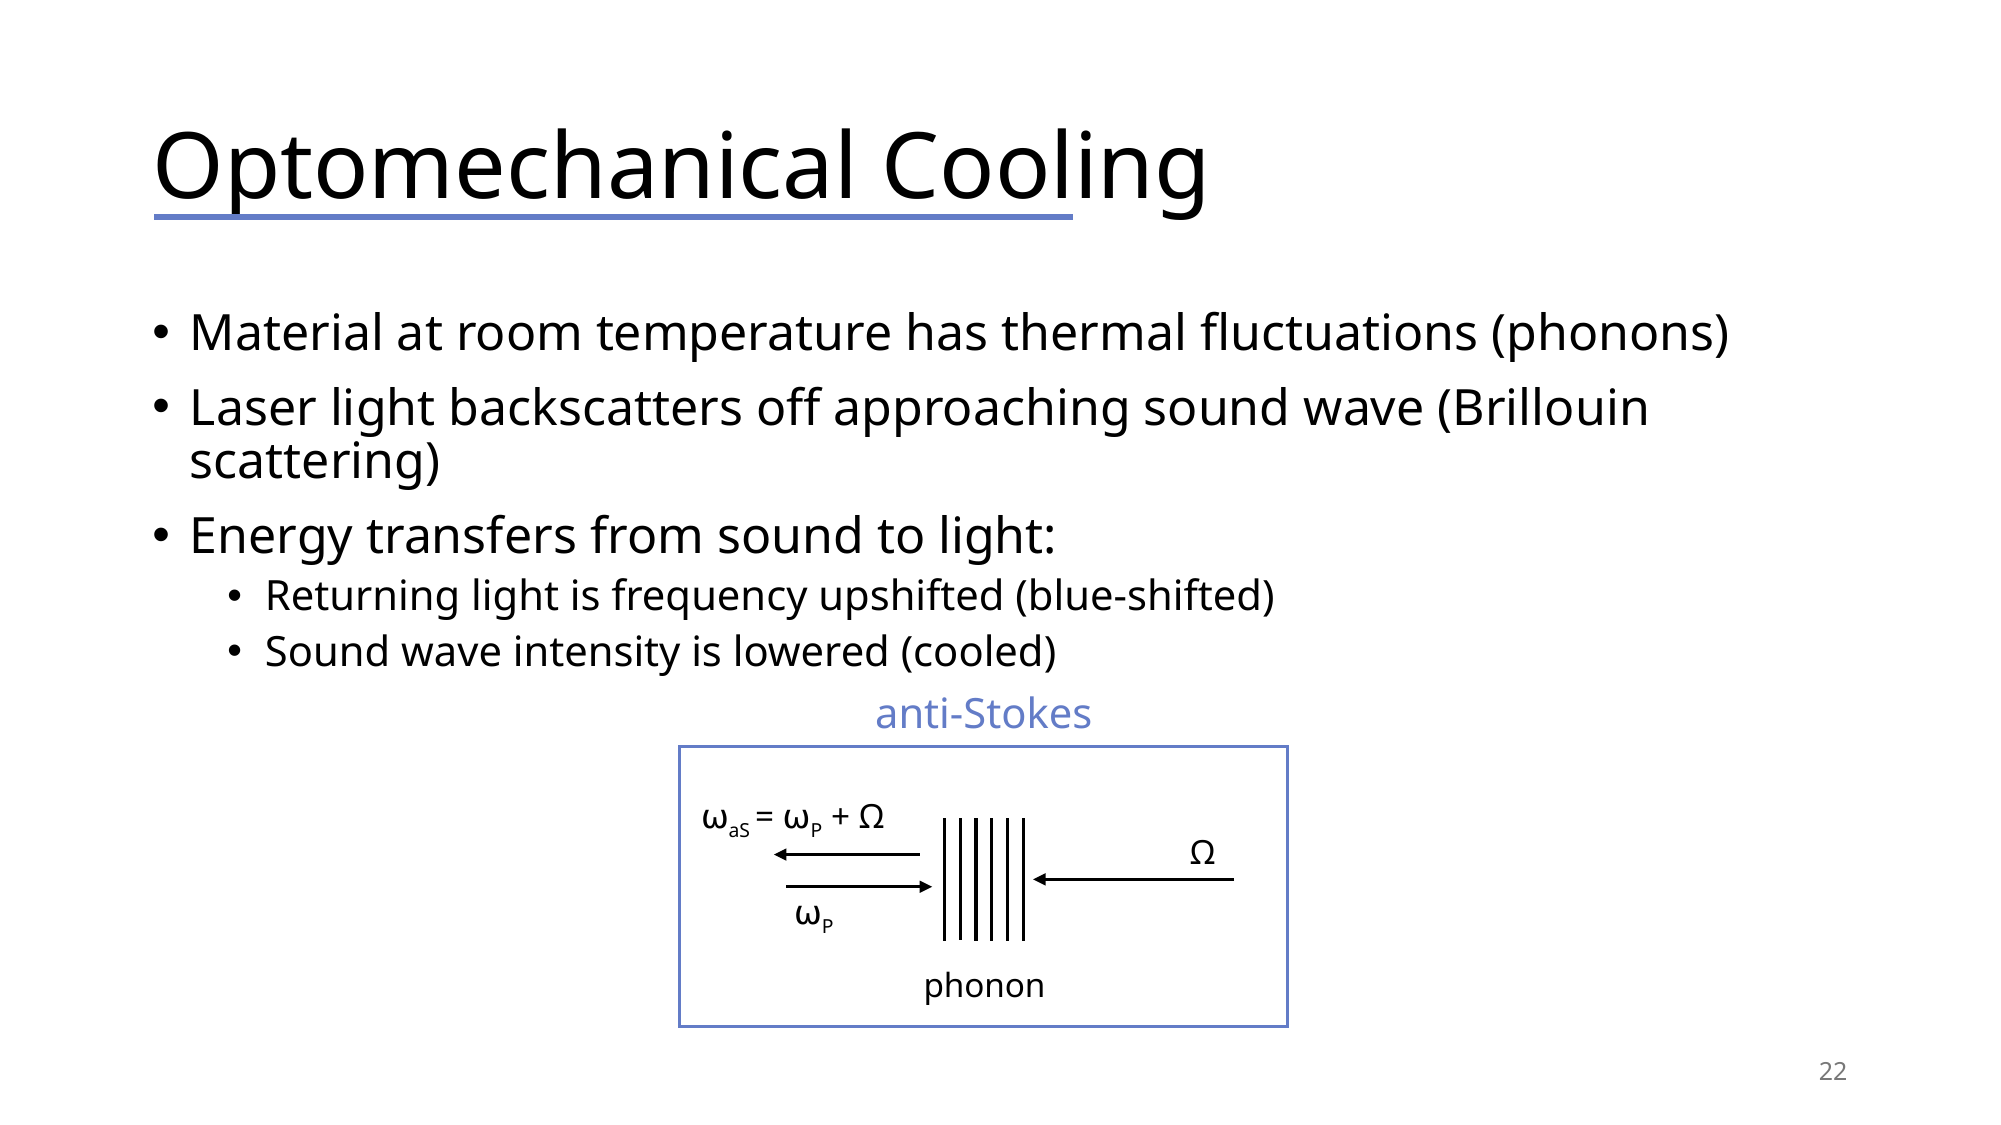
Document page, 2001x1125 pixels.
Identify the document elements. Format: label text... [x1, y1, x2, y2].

title Optomechanical Cooling [137, 59, 1863, 278]
list Material at room temperature has thermal fluctuations (phonons) Laser light backscatters off approaching sound wave (Brillouin scattering) Energy transfers from sound to light: Returning light is frequency upshifted (blue-shifted) Sound wave intensity is lowered (cooled) [137, 299, 1863, 1014]
text_box anti-Stokes [860, 679, 1108, 745]
text_box [678, 745, 1289, 1028]
slide_number 21 [1412, 1042, 1863, 1103]
